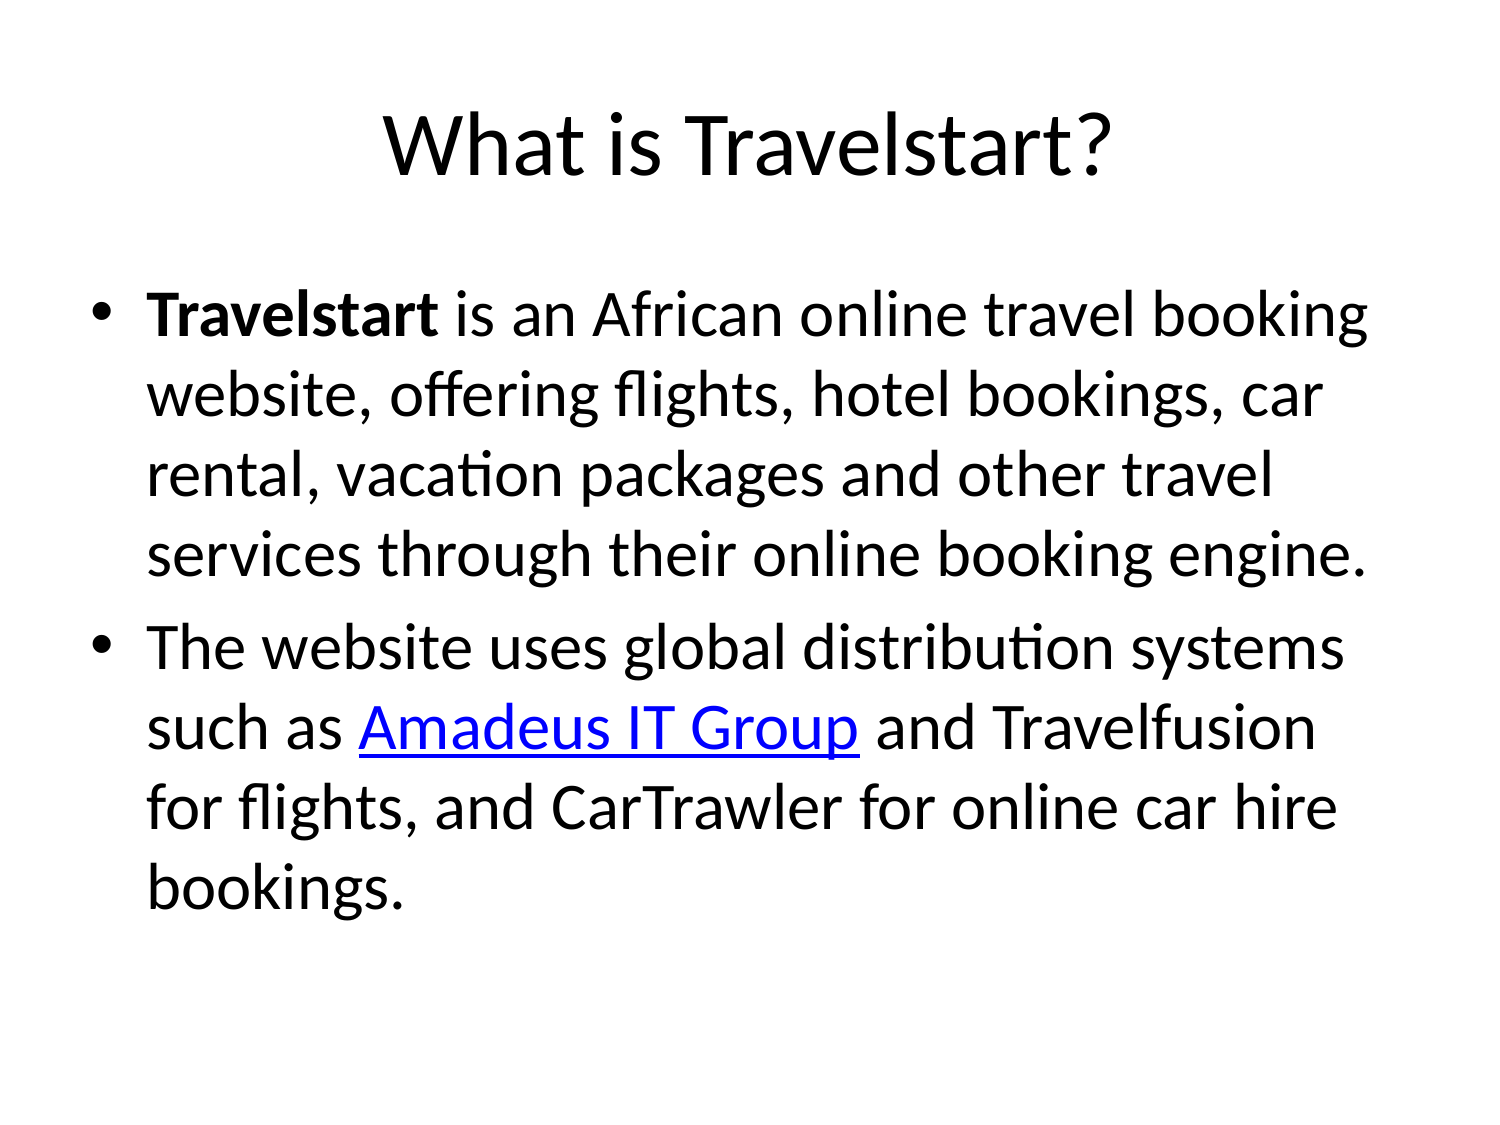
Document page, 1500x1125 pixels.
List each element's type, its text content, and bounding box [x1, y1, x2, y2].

list Travelstart is an African online travel booking website, offering flights, hotel bookings, car rental, vacation packages and other travel services through their online booking engine. The website uses global distribution systems such as Amadeus IT Group and Travelfusion for flights, and CarTrawler for online car hire bookings. [75, 262, 1425, 1005]
title What is Travelstart? [75, 45, 1425, 233]
